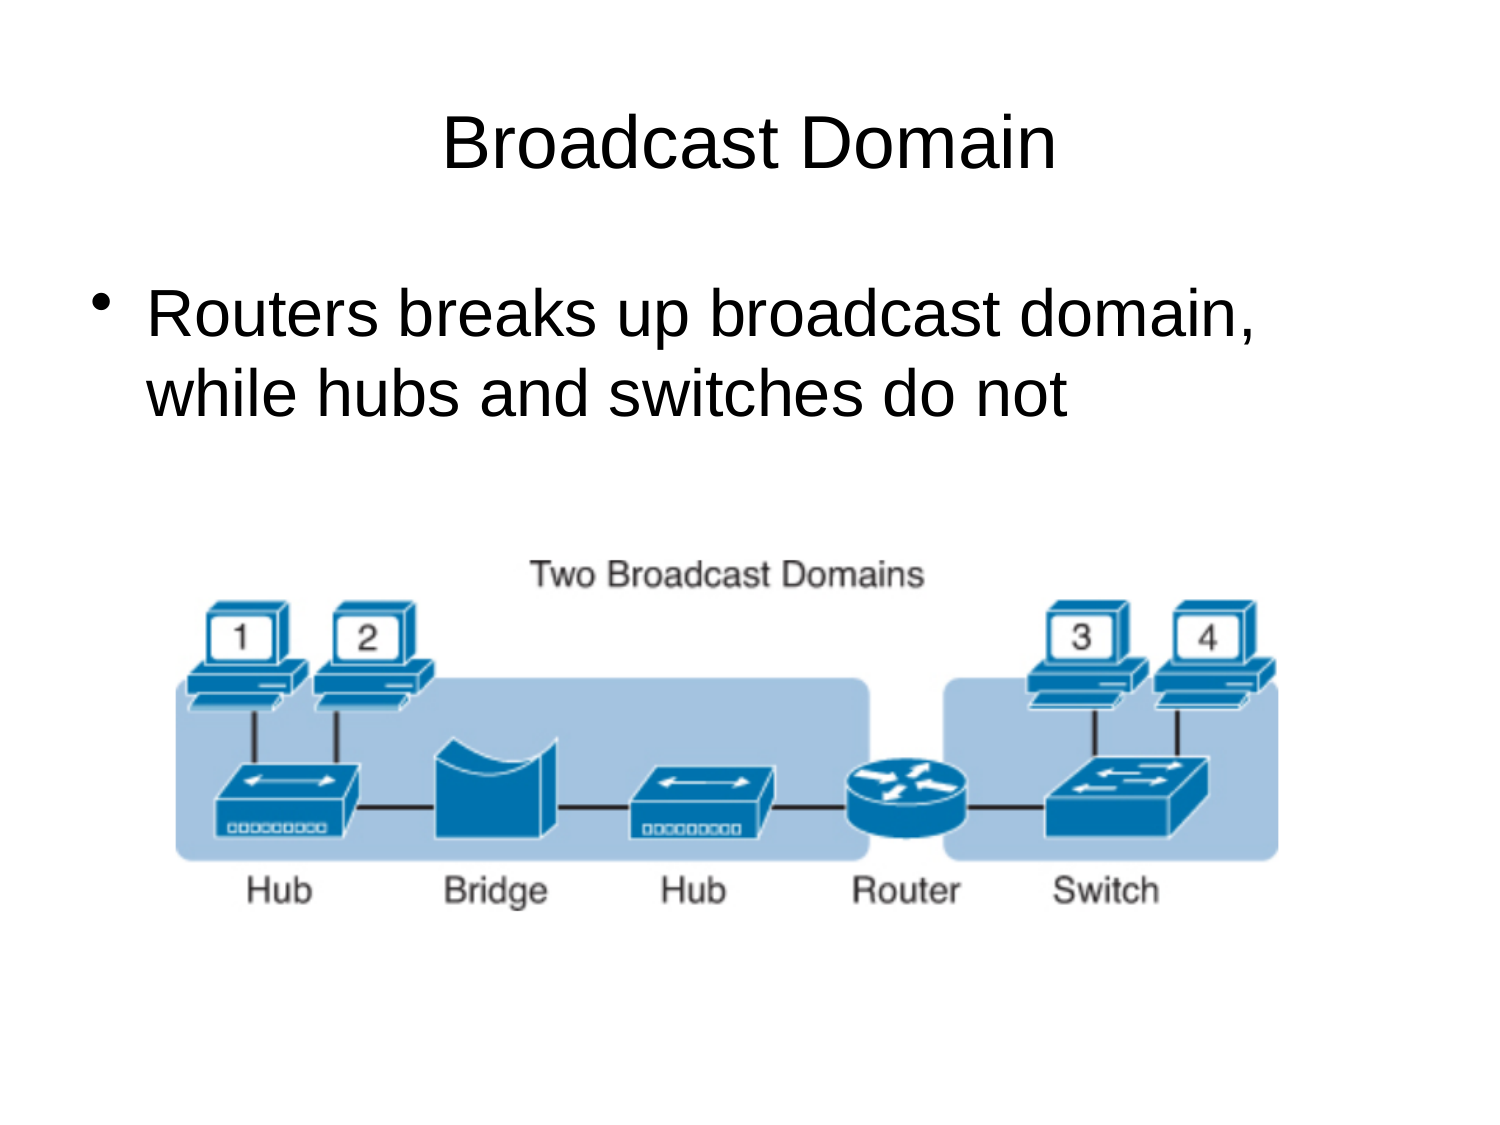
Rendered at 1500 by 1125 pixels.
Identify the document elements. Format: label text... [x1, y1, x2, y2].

picture [162, 537, 1302, 944]
title Broadcast Domain [75, 45, 1425, 233]
list Routers breaks up broadcast domain, while hubs and switches do not [75, 262, 1425, 475]
